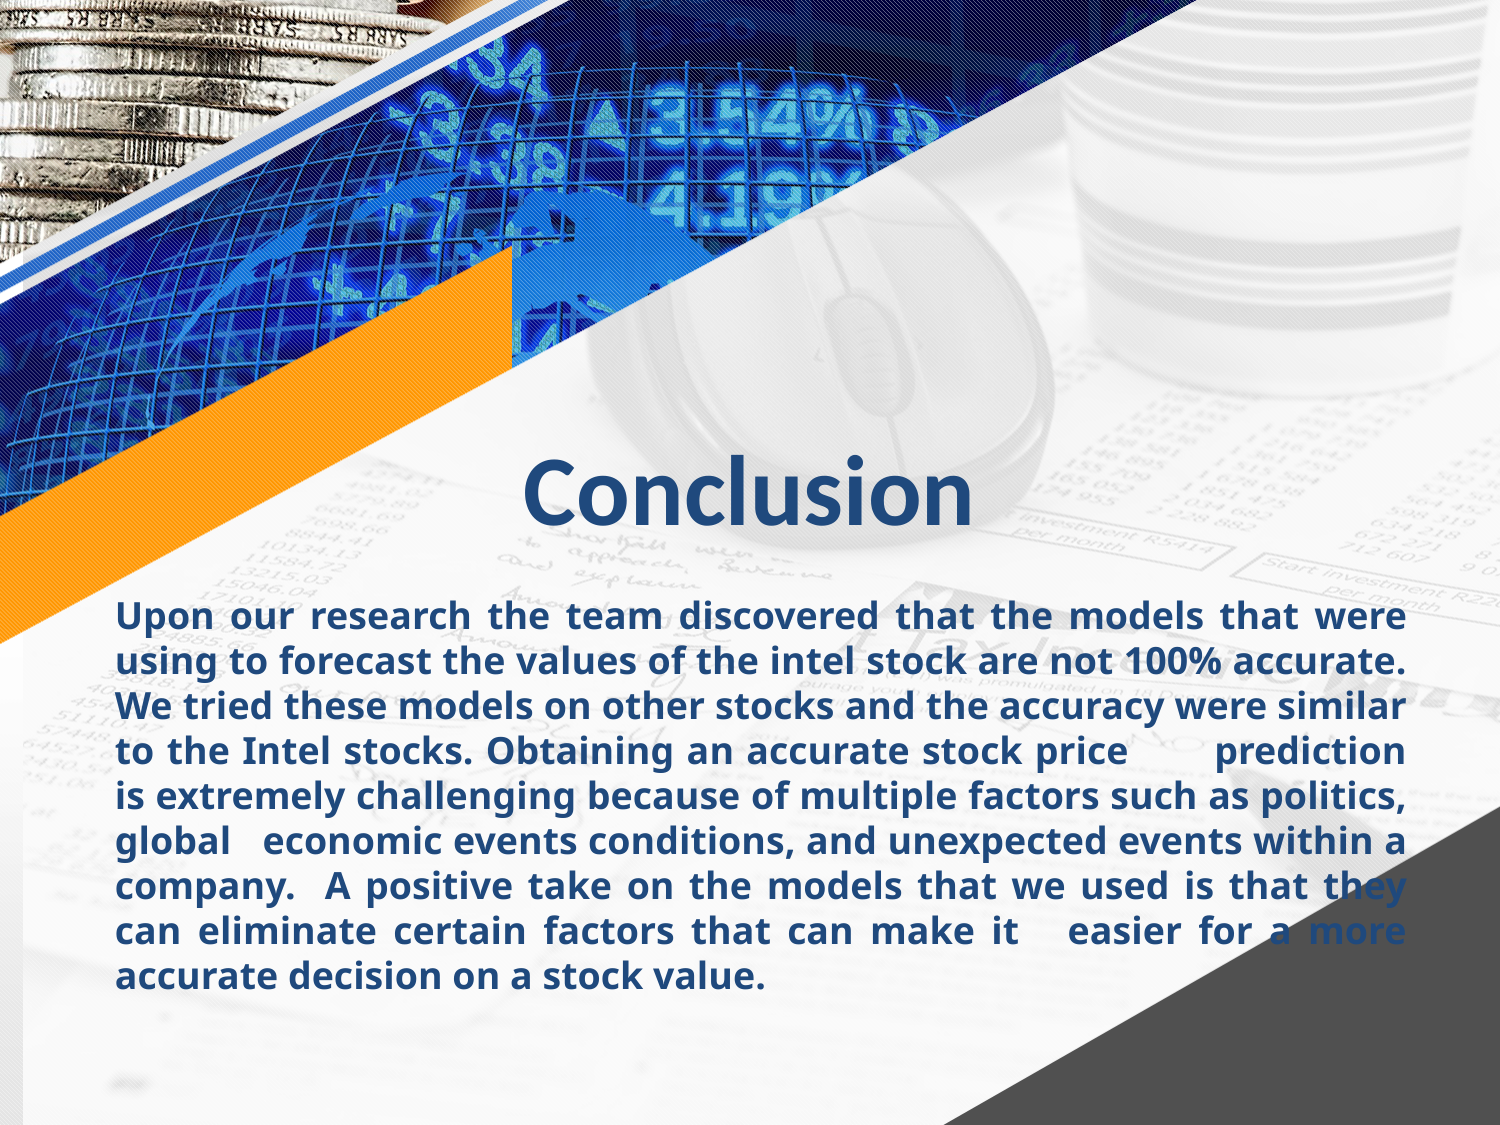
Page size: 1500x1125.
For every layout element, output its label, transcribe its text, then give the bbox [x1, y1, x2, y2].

title Conclusion [23, 385, 1477, 587]
picture [0, 0, 1500, 1125]
text_box Upon our research the team discovered that the models that were using to forecast the values of the intel stock are not 100% accurate. We tried these models on other stocks and the accuracy were similar to the Intel stocks. Obtaining an accurate stock price prediction is extremely challenging because of multiple factors such as politics, global economic events conditions, and unexpected events within a company. A positive take on the models that we used is that they can eliminate certain factors that can make it easier for a more accurate decision on a stock value. [100, 584, 1424, 1005]
